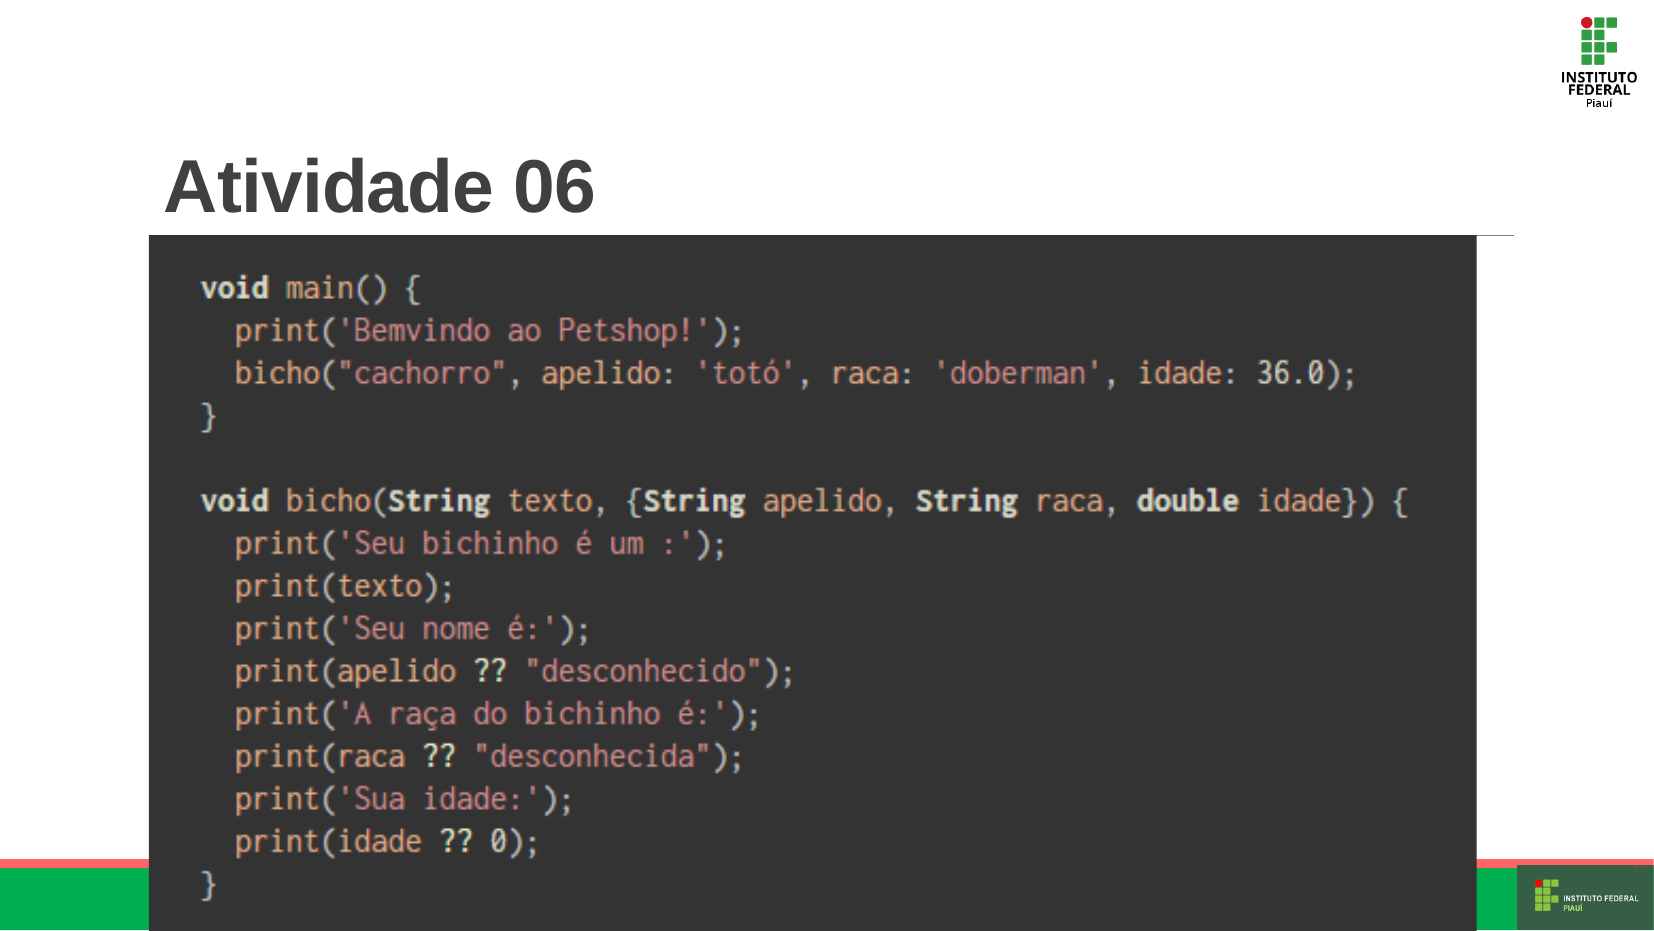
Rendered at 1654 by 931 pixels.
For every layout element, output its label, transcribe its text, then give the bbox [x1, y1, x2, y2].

picture [1517, 865, 1654, 930]
title Atividade 06 [148, 38, 1513, 236]
picture [148, 235, 1478, 931]
picture [1544, 15, 1654, 109]
